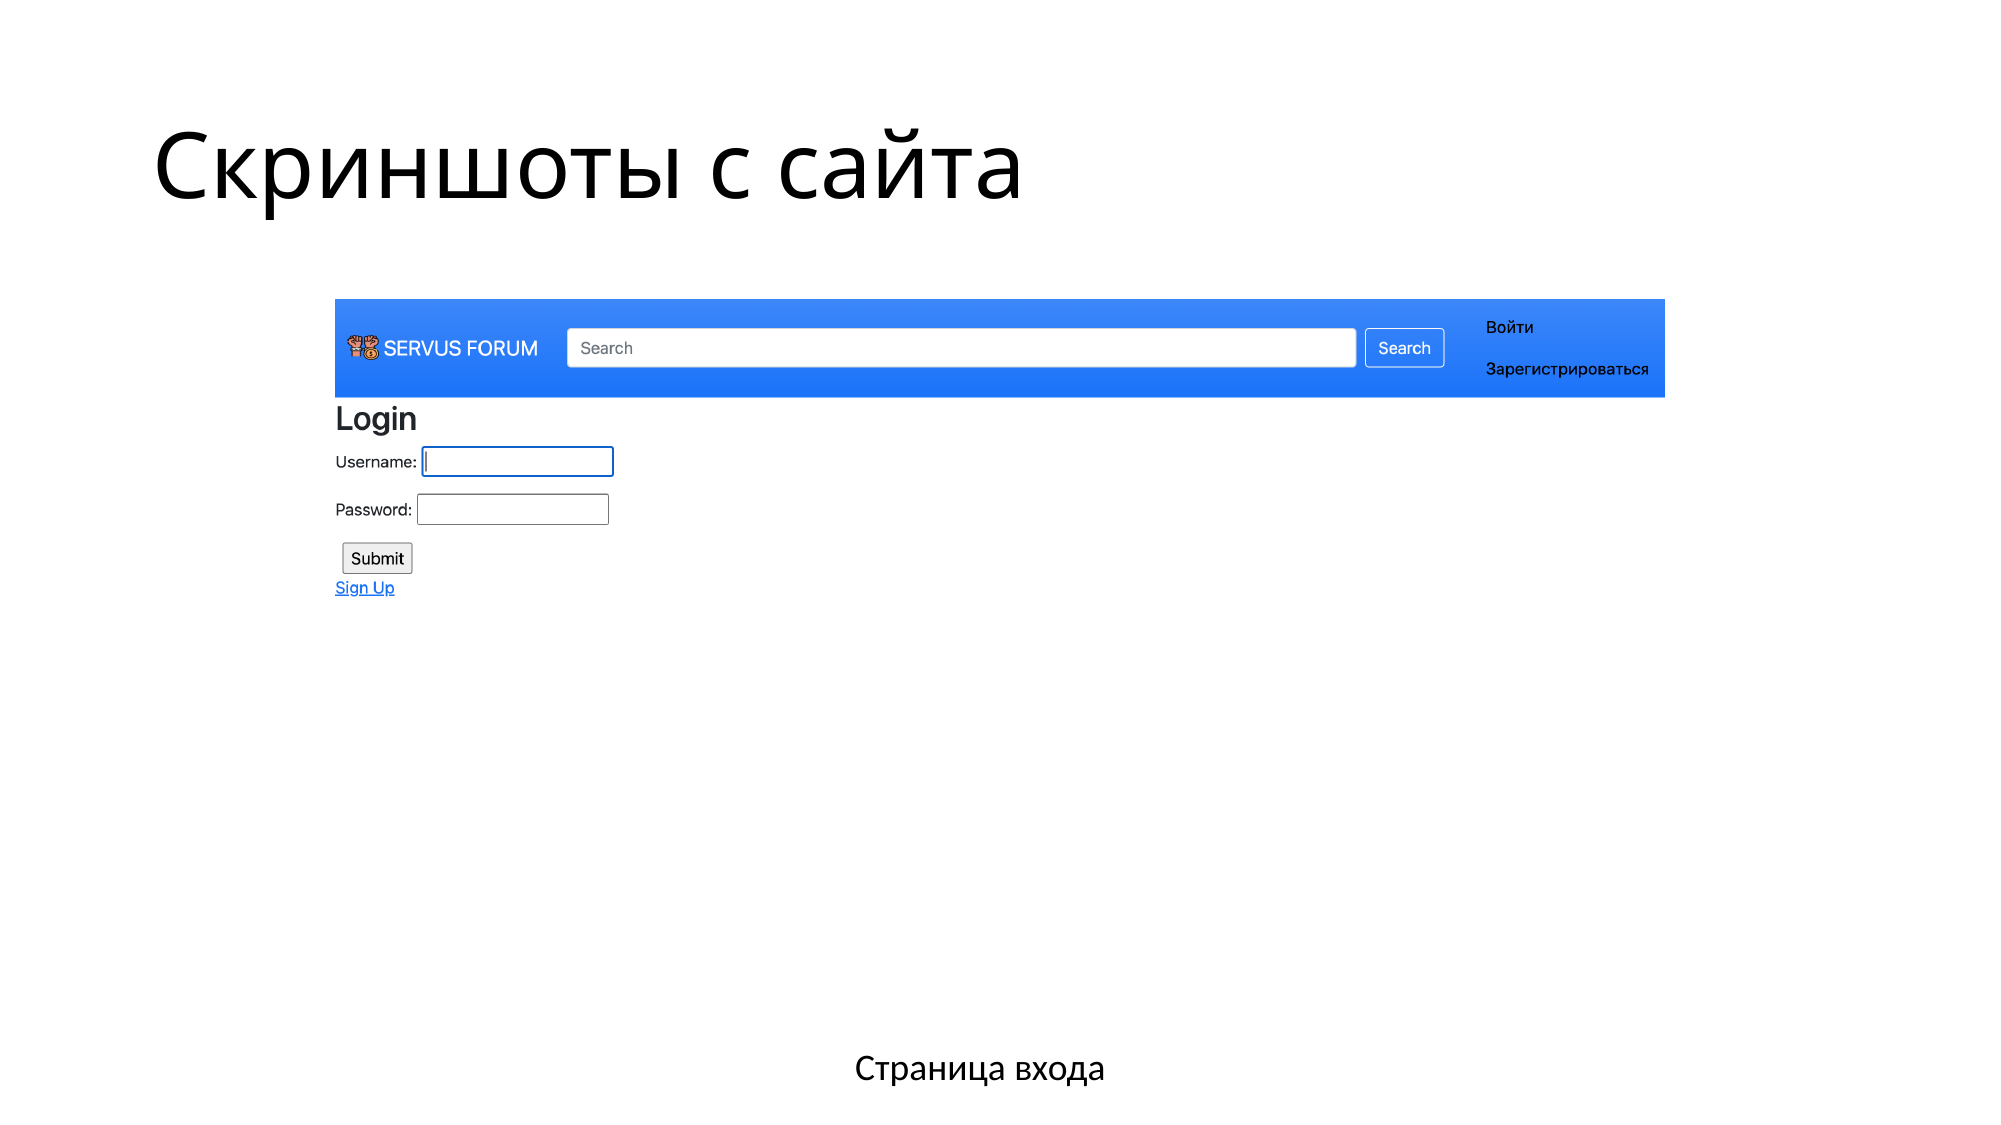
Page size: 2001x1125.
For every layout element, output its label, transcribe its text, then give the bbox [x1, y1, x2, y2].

title Скриншоты с сайта [137, 59, 1863, 278]
text_box Страница входа [605, 1035, 1356, 1096]
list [335, 299, 1665, 1014]
